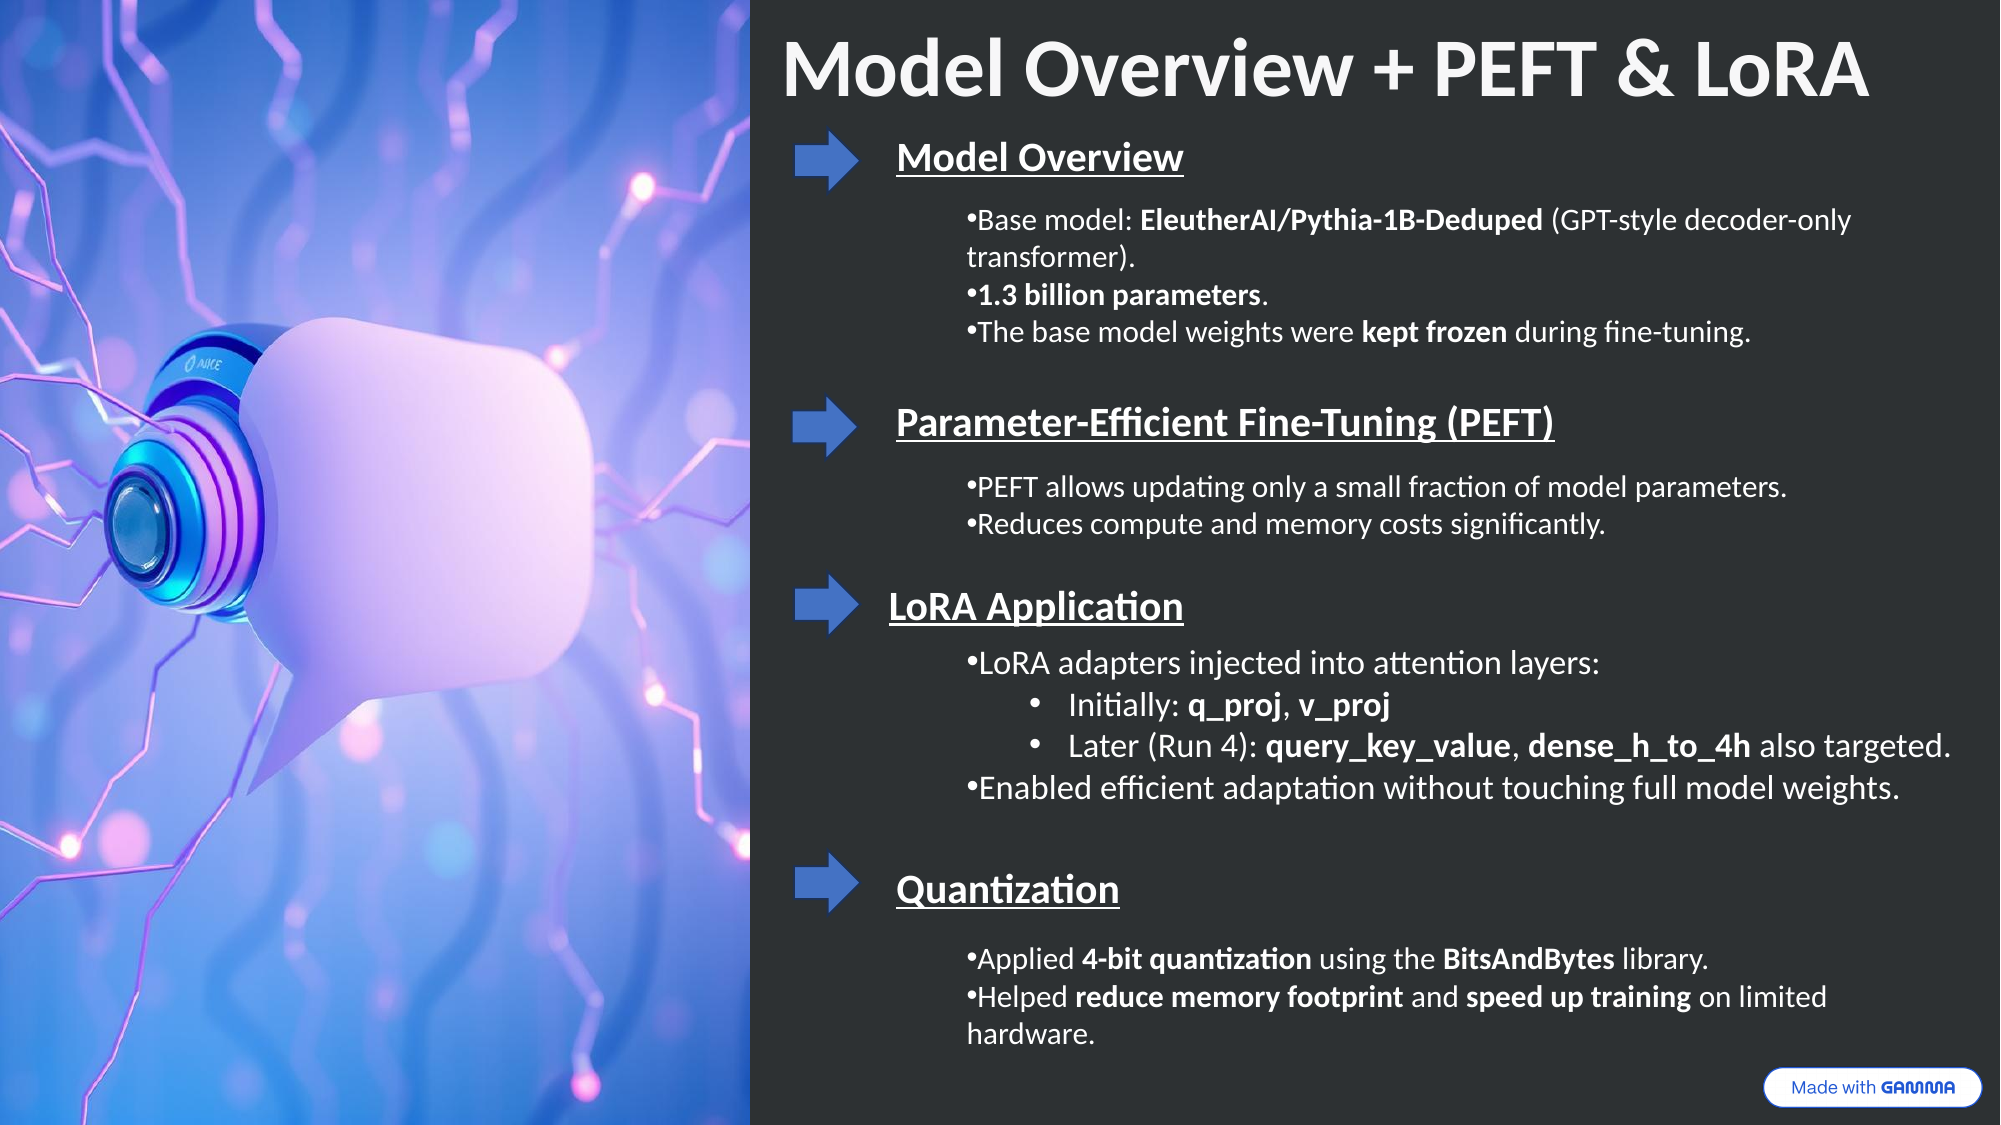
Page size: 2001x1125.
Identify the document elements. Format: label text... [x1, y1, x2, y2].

text_box Model Overview + PEFT & LoRA [781, 16, 1557, 114]
text_box Applied 4-bit quantization using the BitsAndBytes library. Helped reduce memory footprint and speed up training on limited hardware. [951, 931, 1963, 1059]
picture [0, 0, 750, 1125]
text_box Base model: EleutherAI/Pythia-1B-Deduped (GPT-style decoder-only transformer). 1.3 billion parameters. The base model weights were kept frozen during fine-tuning. [951, 191, 2000, 357]
text_box [792, 568, 863, 640]
text_box [790, 391, 860, 463]
text_box Model Overview [881, 122, 2000, 188]
text_box LoRA adapters injected into attention layers: Initially: q_proj, v_proj Later (Run 4): query_key_value, dense_h_to_4h also targeted. Enabled efficient adaptation without touching full model weights. [951, 632, 2000, 814]
text_box LoRA Application [873, 571, 1963, 636]
text_box Quantization [881, 854, 1970, 920]
text_box [792, 125, 863, 197]
picture [1755, 1059, 1991, 1116]
text_box Parameter-Efficient Fine-Tuning (PEFT) [881, 387, 1970, 453]
text_box [792, 847, 863, 919]
text_box PEFT allows updating only a small fraction of model parameters. Reduces compute and memory costs significantly. [951, 458, 2000, 549]
text_box [1401, 24, 2000, 121]
